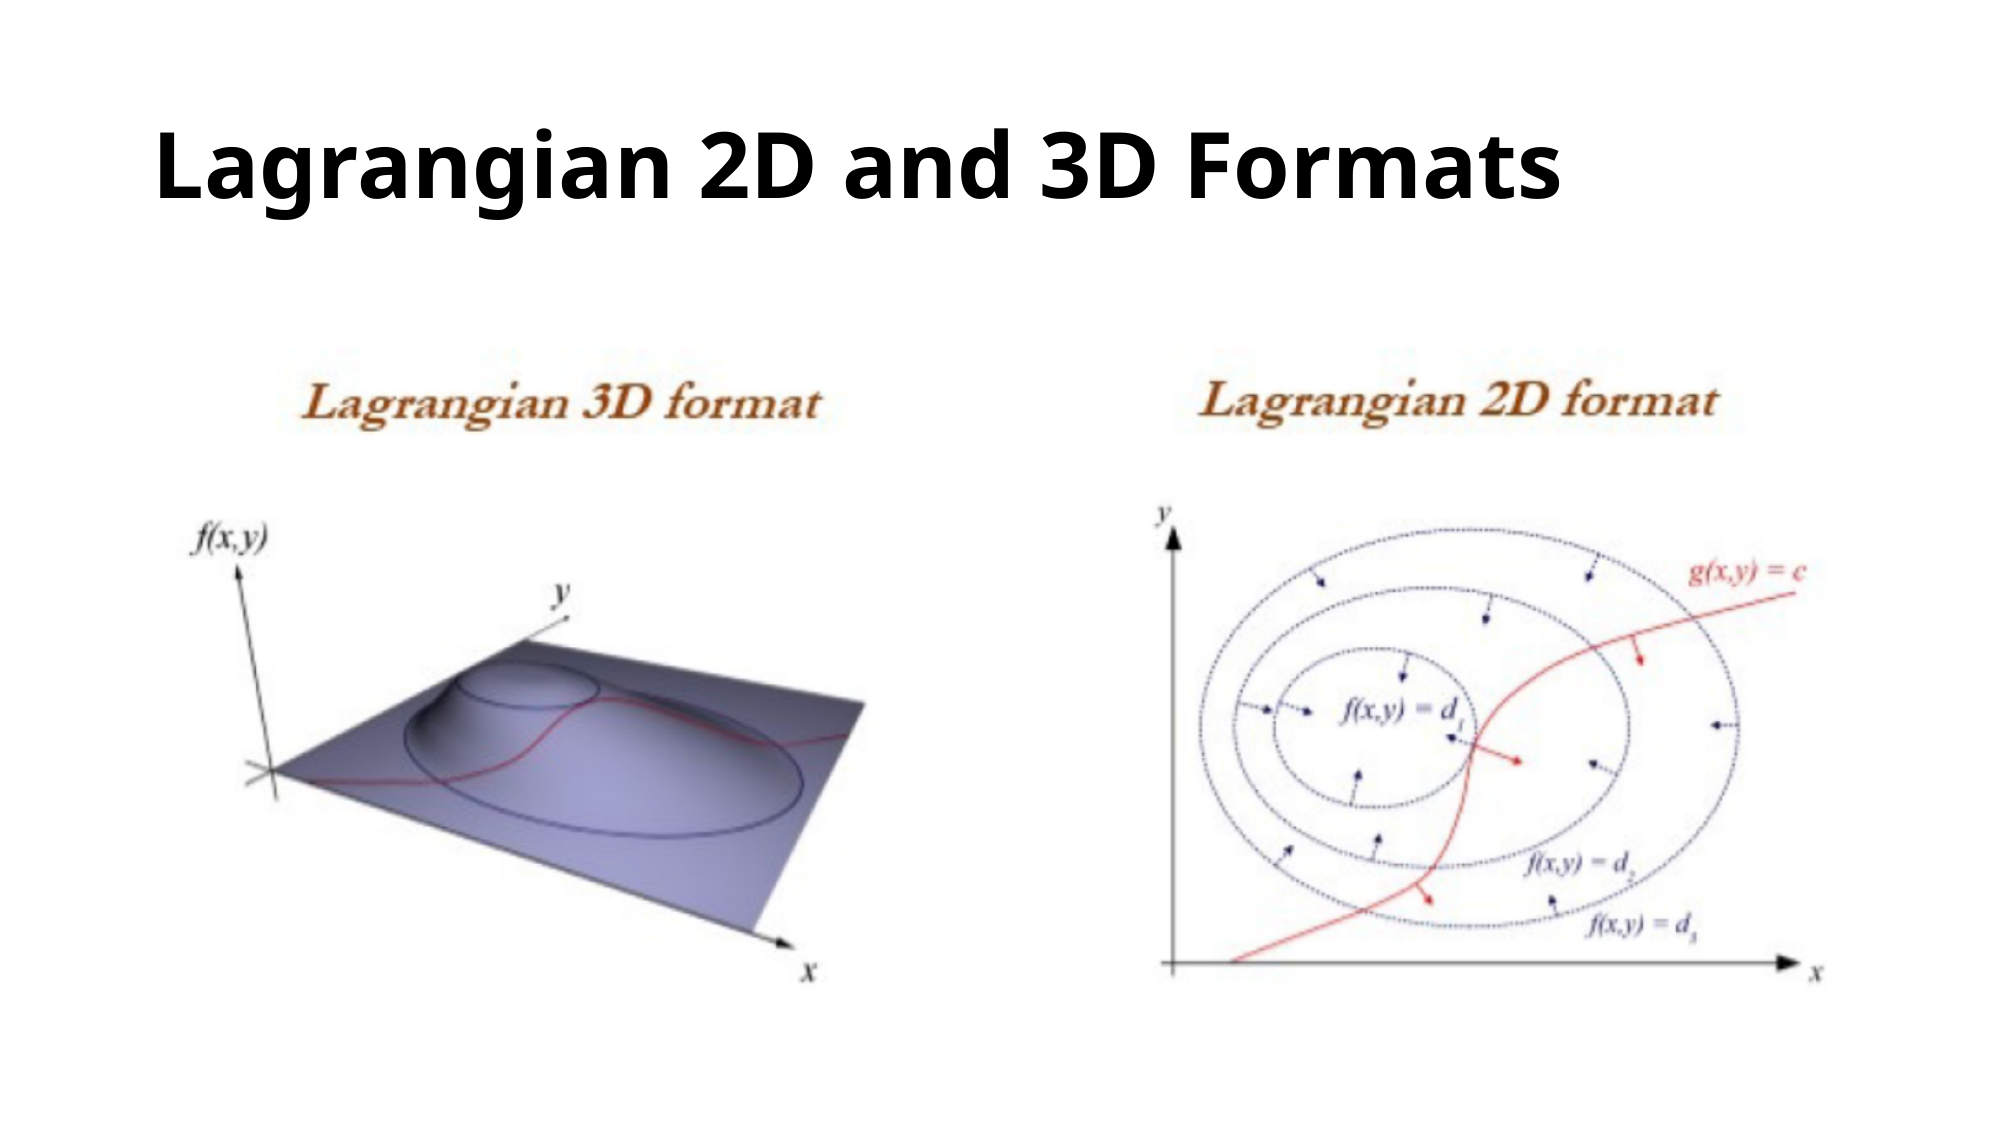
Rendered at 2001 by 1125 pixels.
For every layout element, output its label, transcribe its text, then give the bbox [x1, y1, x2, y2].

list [137, 305, 1863, 1008]
title Lagrangian 2D and 3D Formats [137, 59, 1863, 278]
